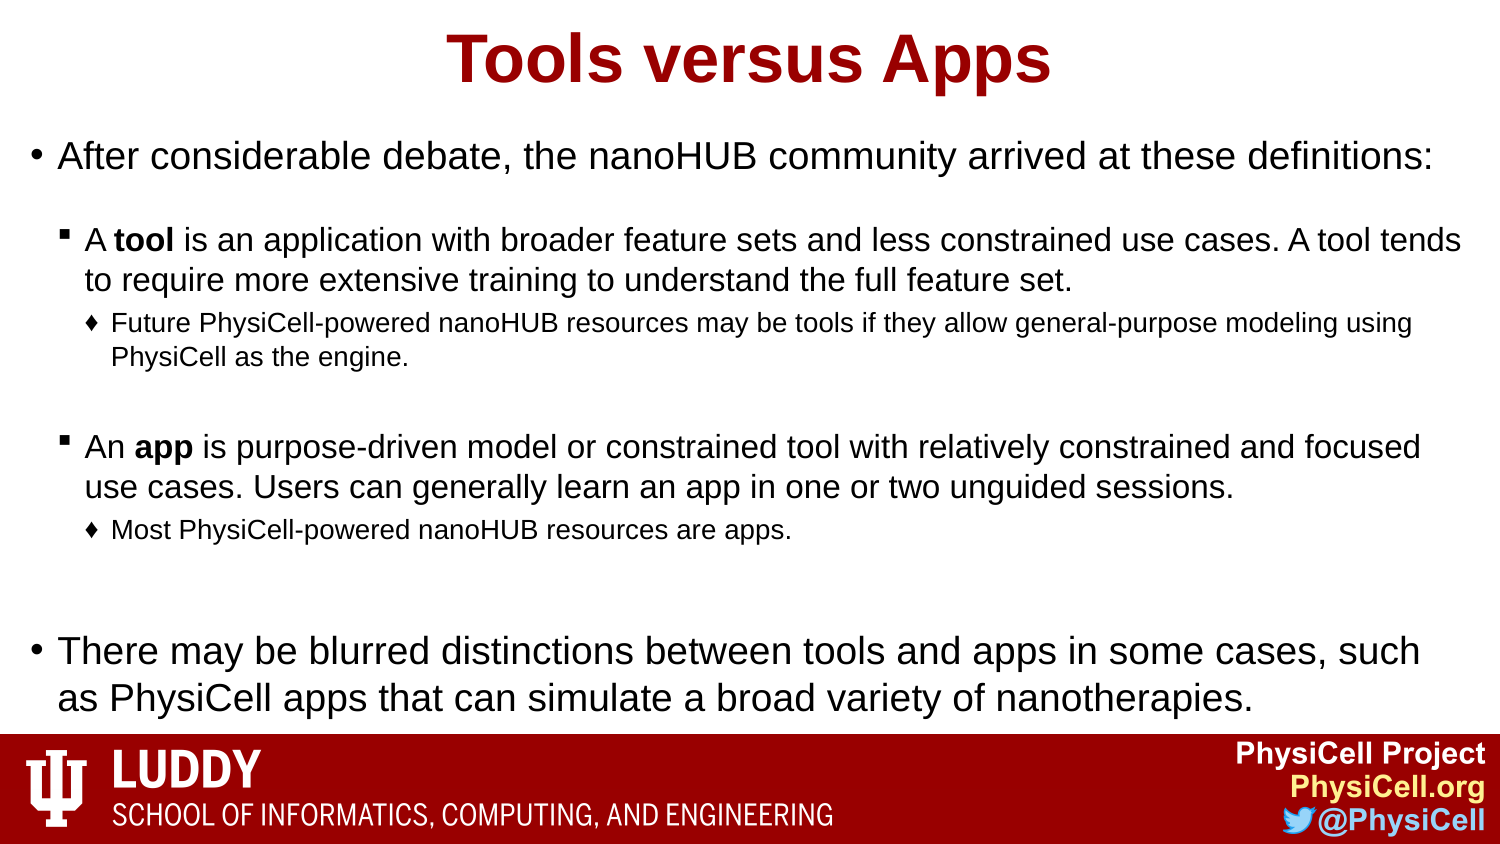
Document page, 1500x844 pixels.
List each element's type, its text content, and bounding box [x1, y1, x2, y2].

list After considerable debate, the nanoHUB community arrived at these definitions: A tool is an application with broader feature sets and less constrained use cases. A tool tends to require more extensive training to understand the full feature set. Future PhysiCell-powered nanoHUB resources may be tools if they allow general-purpose modeling using PhysiCell as the engine. An app is purpose-driven model or constrained tool with relatively constrained and focused use cases. Users can generally learn an app in one or two unguided sessions. Most PhysiCell-powered nanoHUB resources are apps. There may be blurred distinctions between tools and apps in some cases, such as PhysiCell apps that can simulate a broad variety of nanotherapies. [0, 123, 1500, 739]
title Tools versus Apps [0, 0, 1500, 121]
picture [0, 739, 1500, 844]
